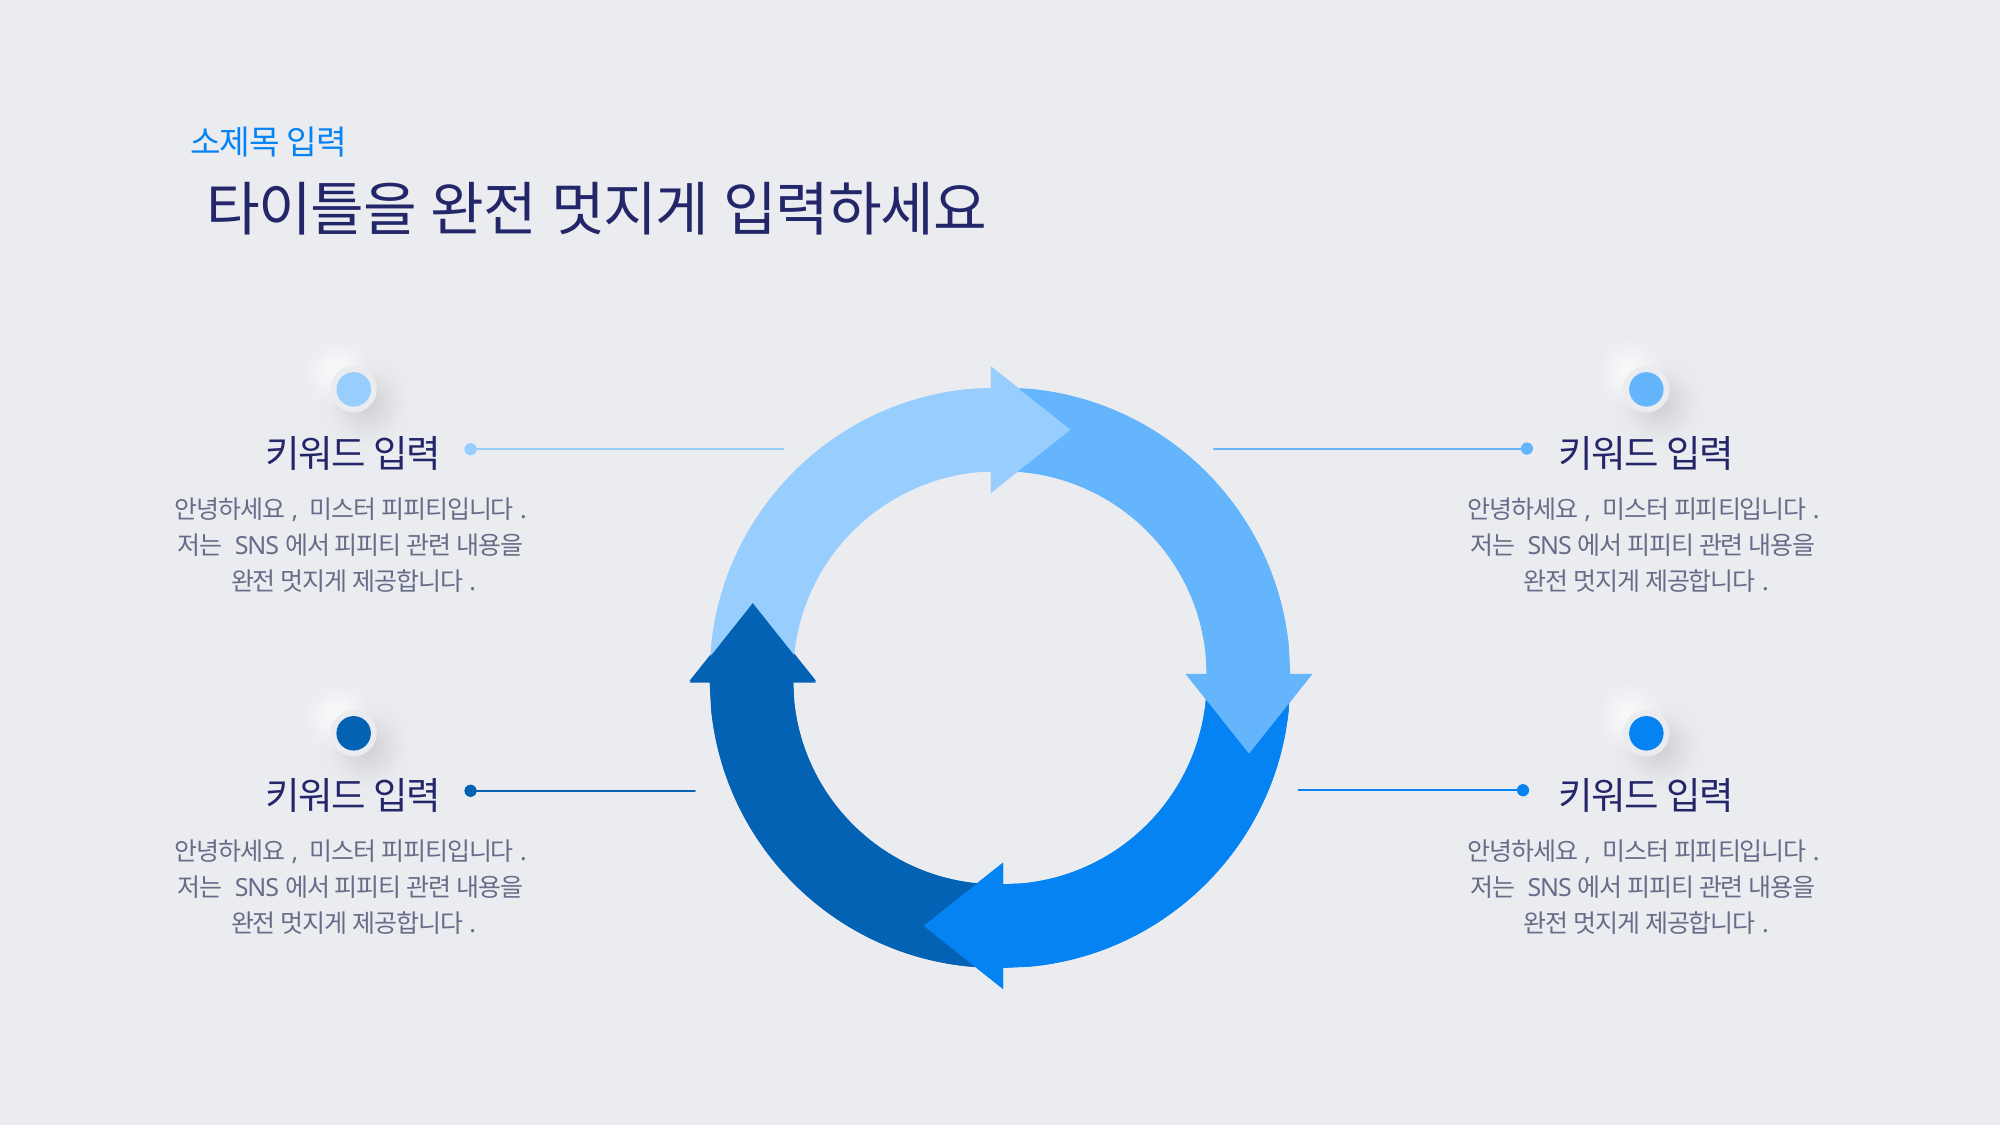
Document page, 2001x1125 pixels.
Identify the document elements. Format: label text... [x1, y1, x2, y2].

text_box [94, 771, 613, 936]
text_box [1387, 771, 1906, 936]
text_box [1387, 430, 1906, 594]
text_box 타이틀을 완전 멋지게 입력하세요 [206, 165, 987, 243]
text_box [689, 366, 1313, 990]
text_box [330, 366, 377, 413]
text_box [94, 430, 613, 594]
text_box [1623, 366, 1670, 413]
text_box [1623, 710, 1670, 757]
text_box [330, 710, 377, 757]
text_box 소제목 입력 [190, 120, 348, 161]
